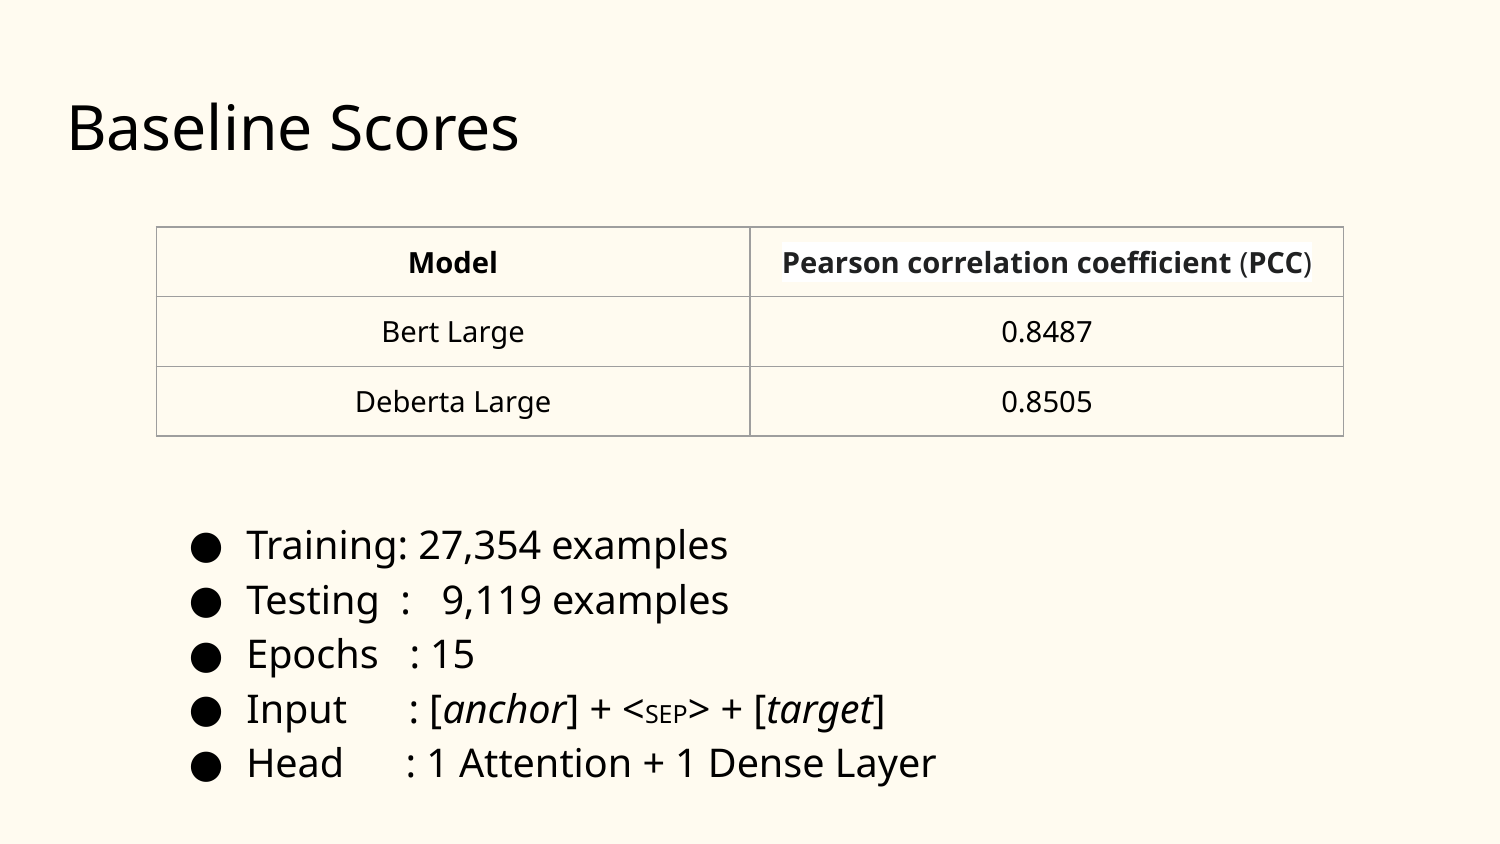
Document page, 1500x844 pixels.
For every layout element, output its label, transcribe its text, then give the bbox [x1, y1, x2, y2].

table_cell 0.8487 [751, 297, 1343, 366]
table_cell Bert Large [157, 297, 749, 366]
list Training: 27,354 examples Testing : 9,119 examples Epochs : 15 Input : [anchor] + <SEP> + [target] Head : 1 Attention + 1 Dense Layer [156, 497, 1400, 762]
table_cell Deberta Large [157, 367, 749, 435]
table_header Pearson correlation coefficient (PCC) [751, 228, 1343, 296]
table_cell 0.8505 [751, 367, 1343, 435]
table_header Model [157, 228, 749, 296]
title Baseline Scores [51, 72, 1449, 174]
